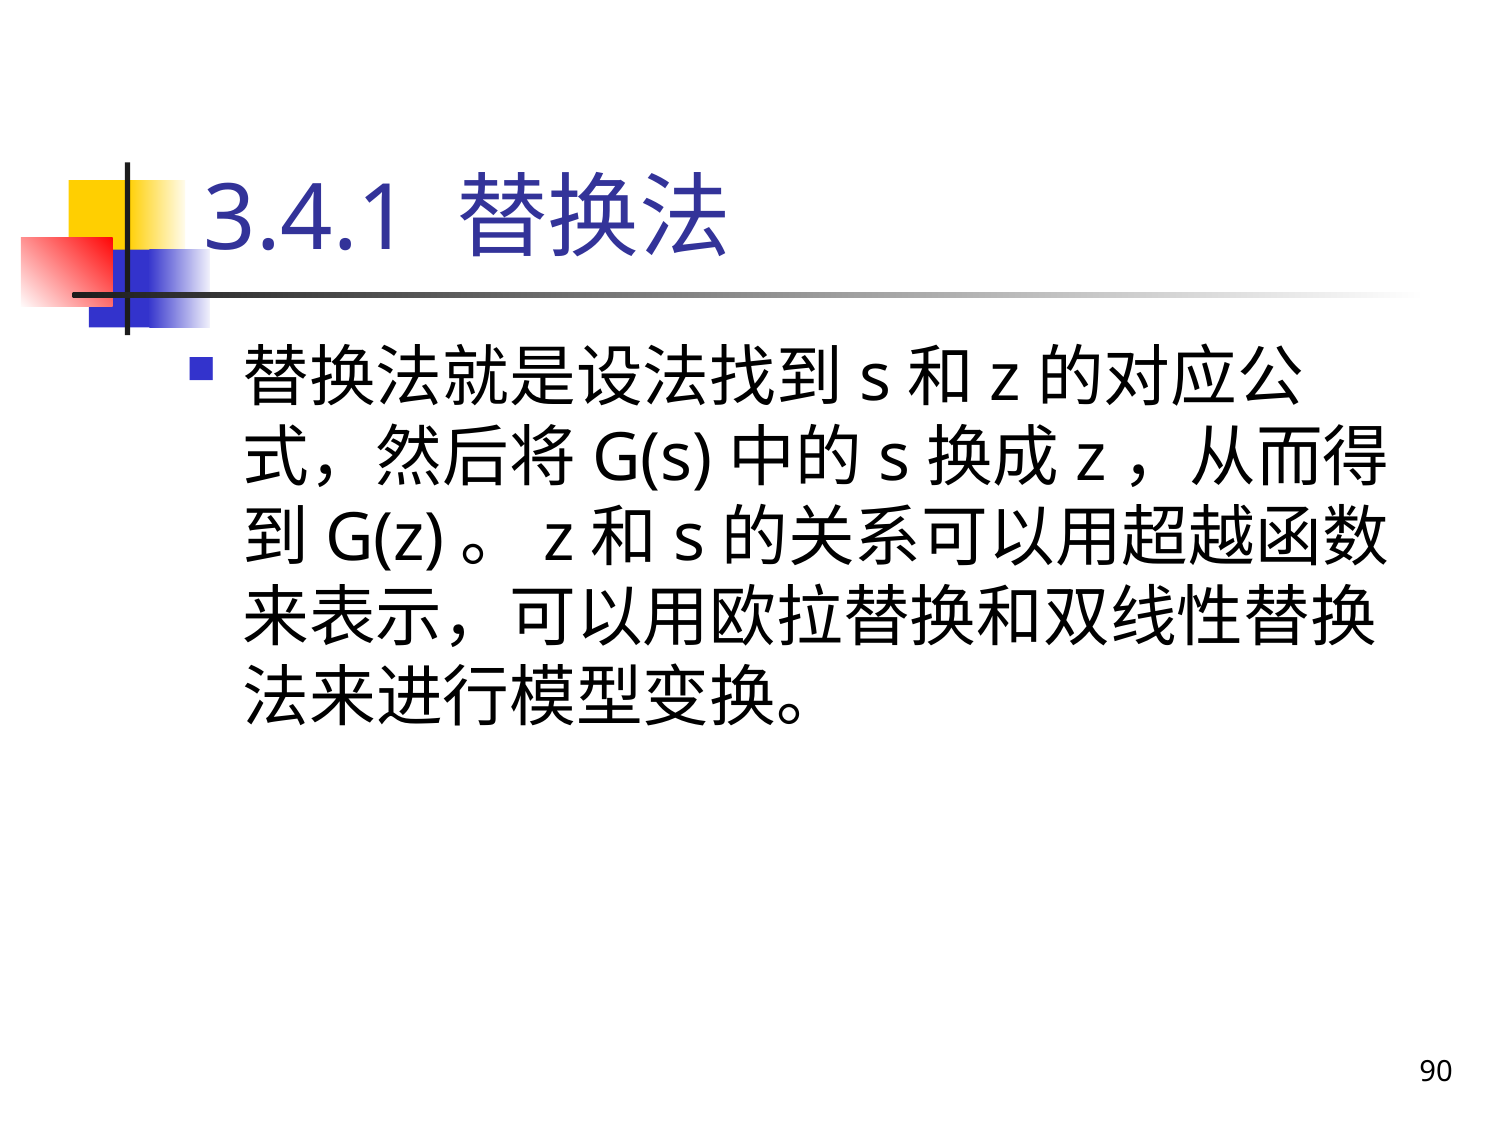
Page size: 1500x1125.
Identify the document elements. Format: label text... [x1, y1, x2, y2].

slide_number 90 [1155, 1024, 1468, 1100]
title 3.4.1 替换法 [188, 35, 1468, 275]
